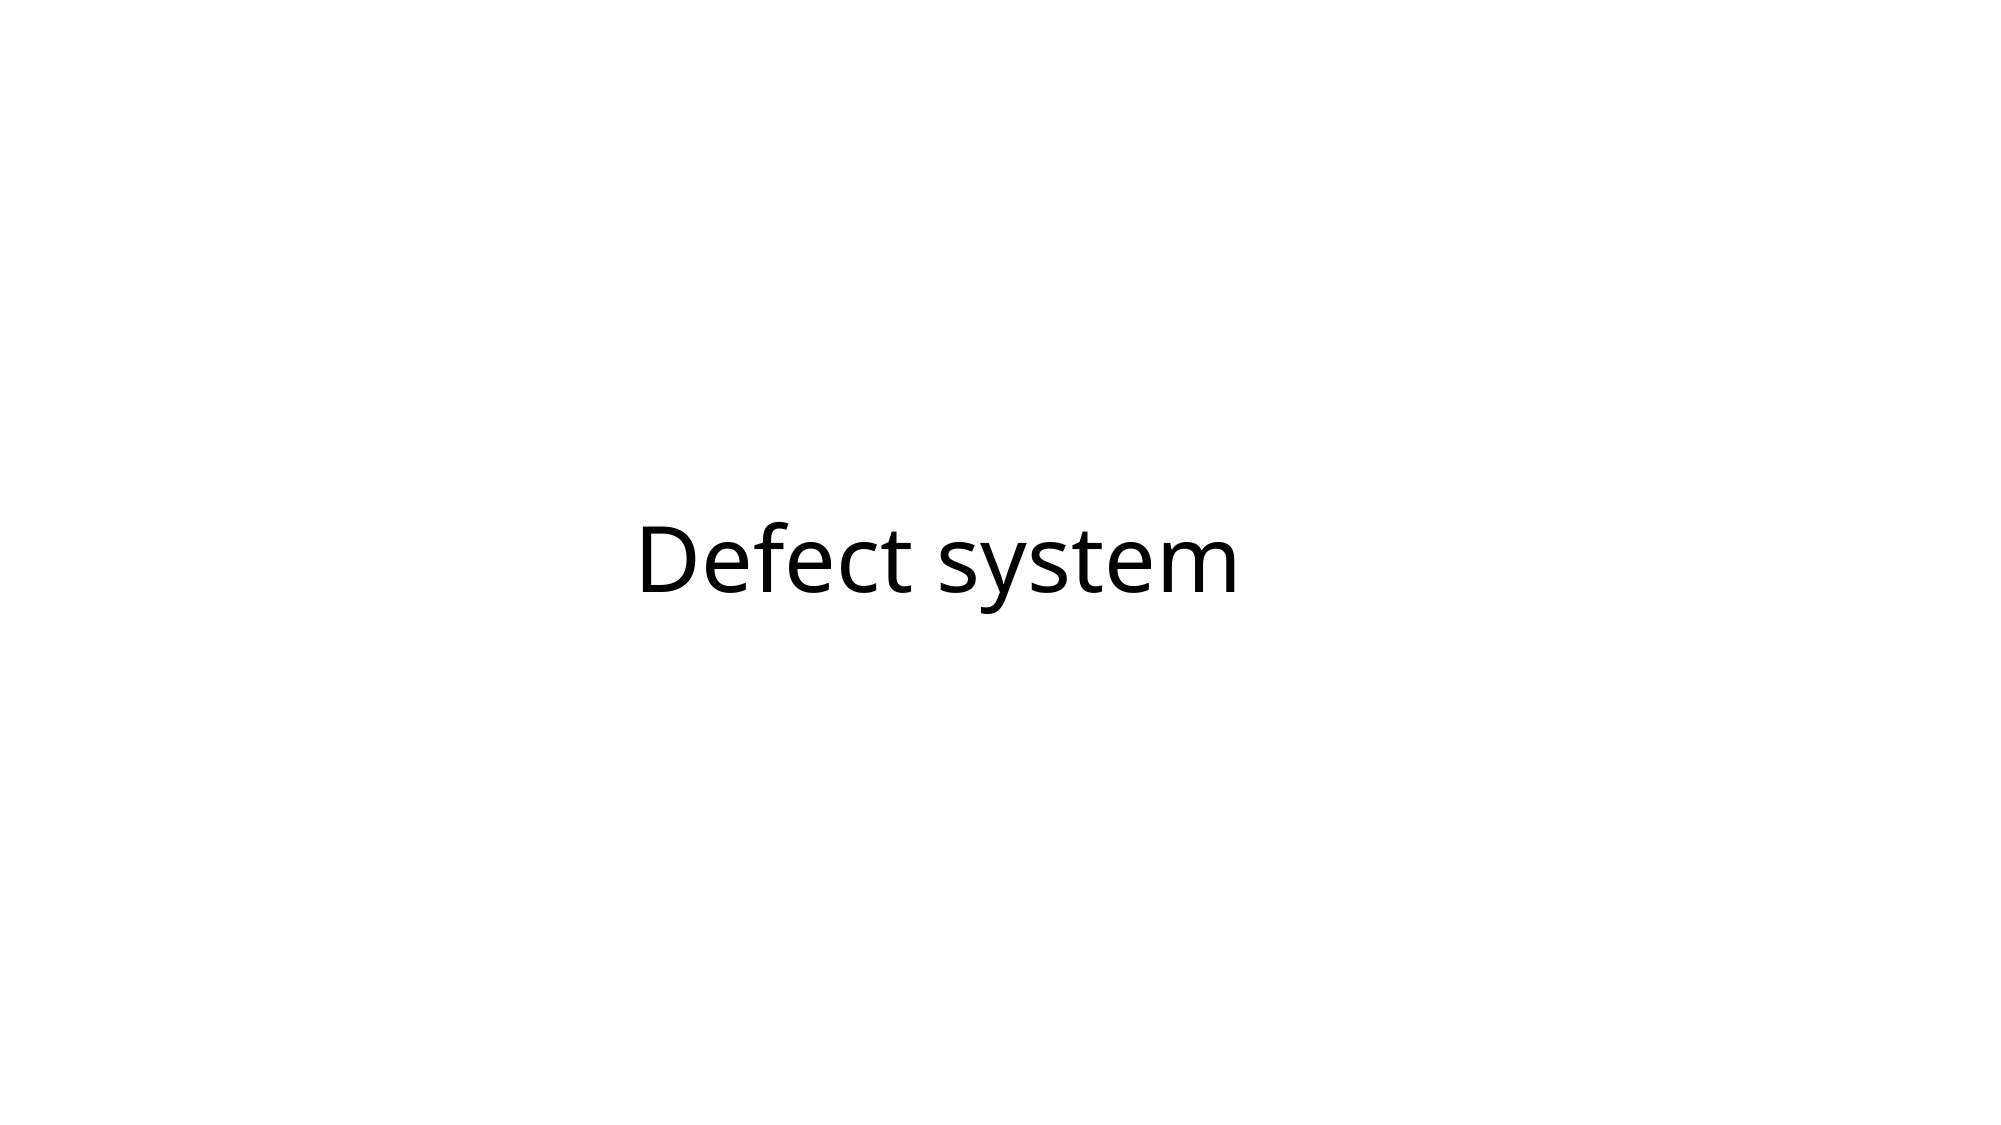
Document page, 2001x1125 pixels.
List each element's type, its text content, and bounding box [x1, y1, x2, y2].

title Defect system [75, 453, 1801, 672]
